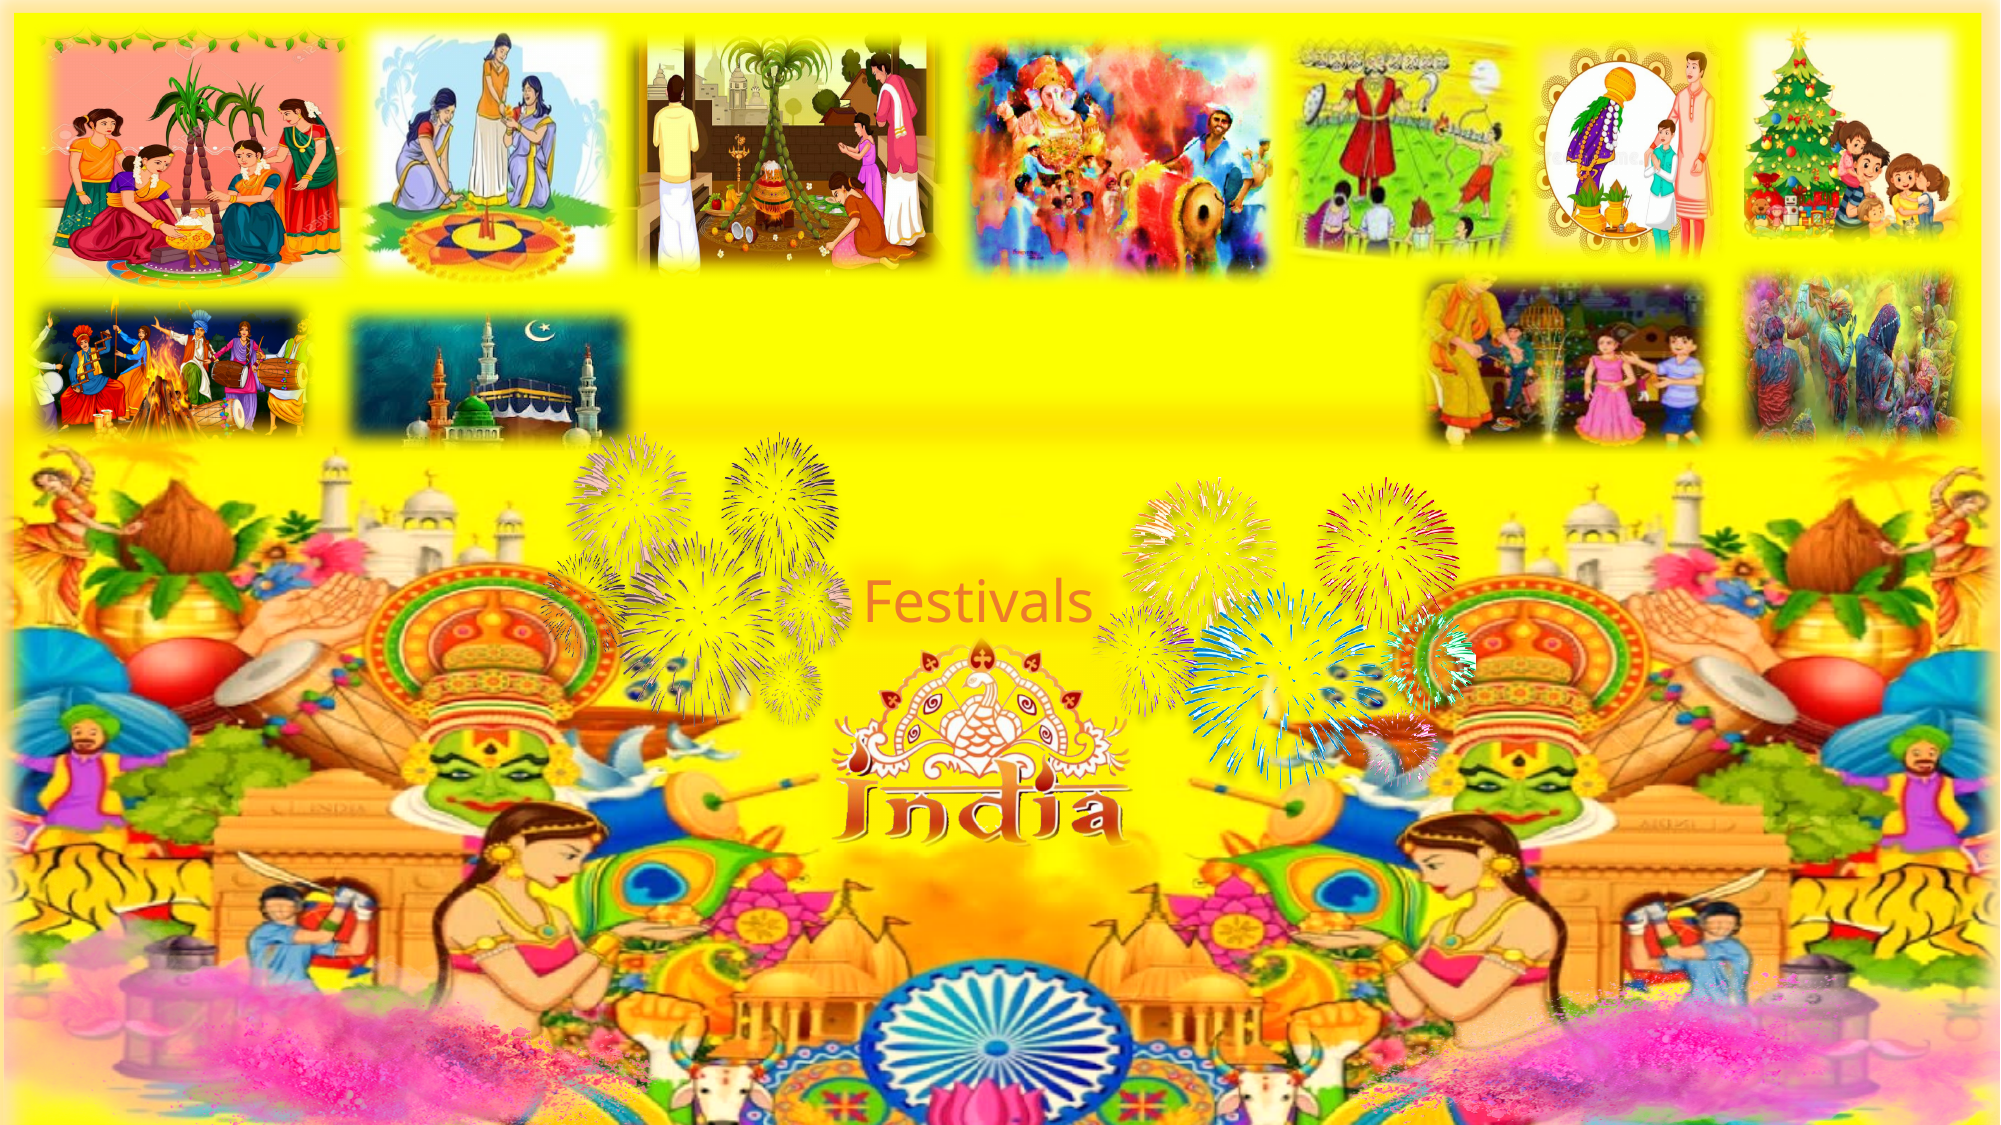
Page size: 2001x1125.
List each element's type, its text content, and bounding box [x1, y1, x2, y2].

text_box Festivals [644, 397, 1412, 401]
text_box [1729, 12, 1982, 397]
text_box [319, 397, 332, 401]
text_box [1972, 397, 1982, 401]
text_box [13, 12, 350, 397]
text_box [360, 12, 1728, 397]
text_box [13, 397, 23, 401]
picture [0, 11, 2000, 1125]
